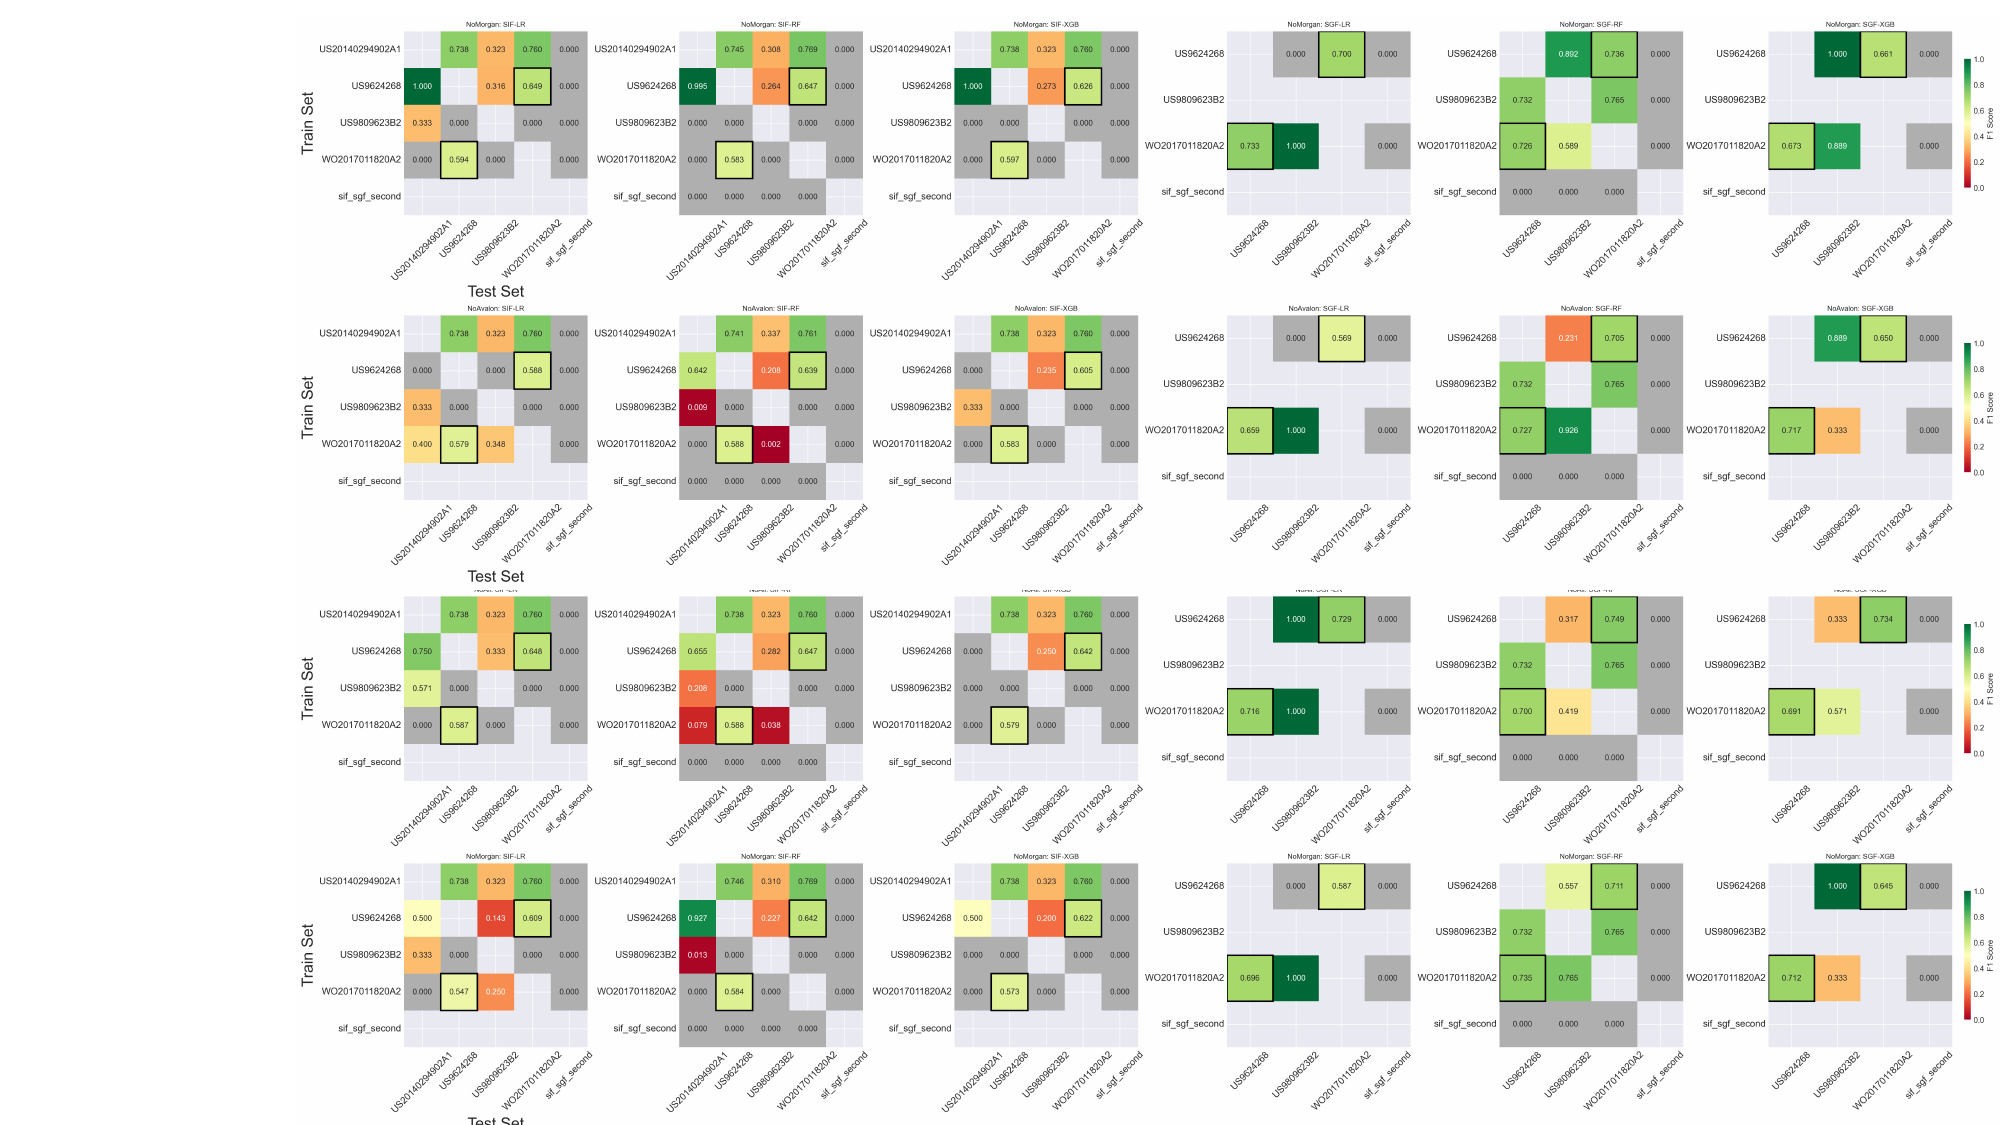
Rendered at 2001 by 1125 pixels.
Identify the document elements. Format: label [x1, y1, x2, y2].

picture [296, 16, 2000, 1125]
